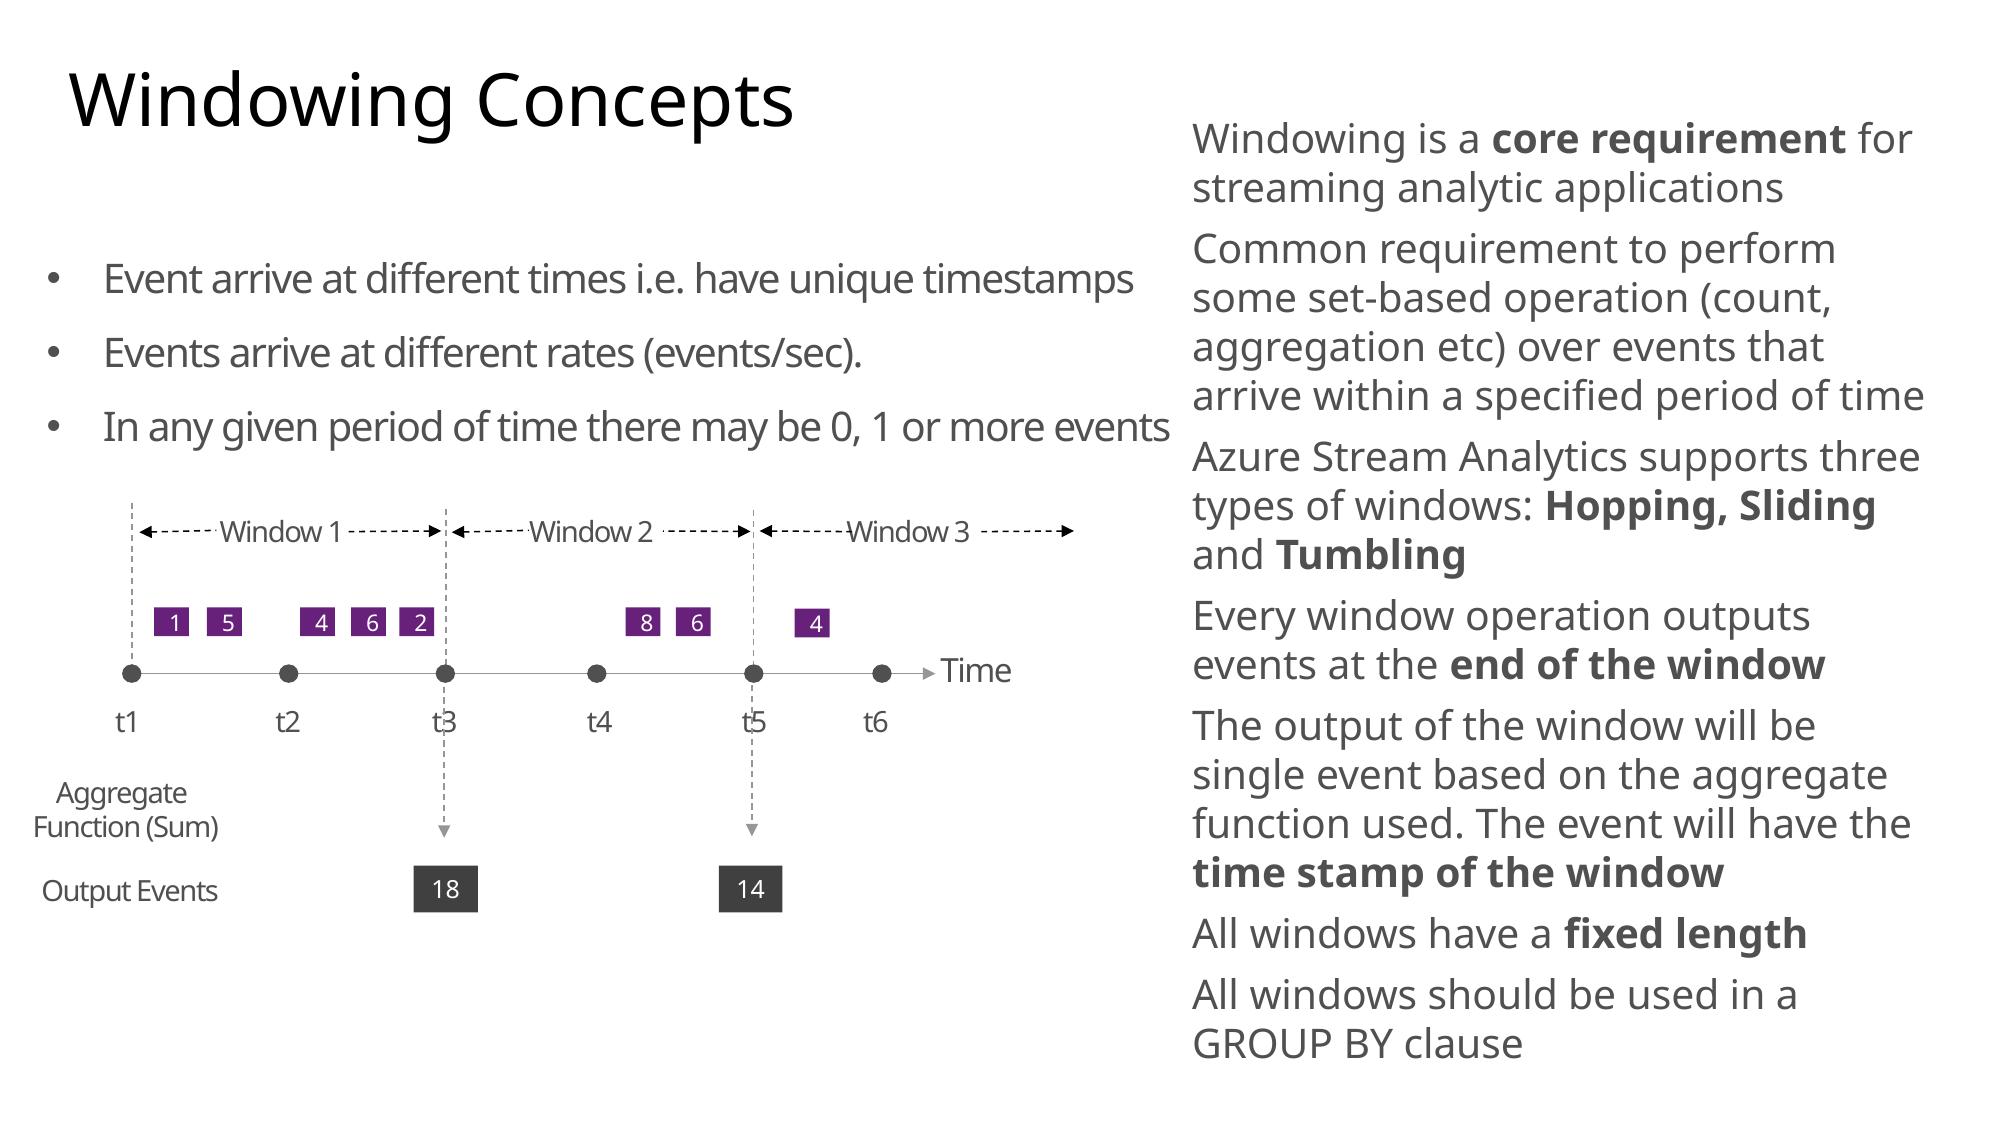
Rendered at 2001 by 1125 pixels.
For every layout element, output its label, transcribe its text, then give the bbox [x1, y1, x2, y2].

text_box [871, 674, 893, 684]
text_box t6 [863, 703, 889, 739]
text_box [743, 663, 765, 673]
text_box 14 [718, 865, 783, 913]
text_box 18 [413, 865, 479, 913]
text_box t3 [431, 703, 458, 739]
text_box [121, 663, 143, 684]
text_box [586, 663, 608, 673]
text_box t4 [586, 703, 613, 739]
text_box [586, 674, 608, 684]
text_box 8 [625, 606, 661, 637]
text_box [434, 674, 456, 684]
text_box Time [940, 648, 1013, 689]
text_box t1 [115, 703, 141, 739]
text_box 4 [794, 608, 830, 638]
text_box 6 [675, 606, 712, 637]
text_box 2 [399, 606, 435, 637]
text_box 1 [153, 606, 190, 637]
text_box Windowing is a core requirement for streaming analytic applications Common requirement to perform some set-based operation (count, aggregation etc) over events that arrive within a specified period of time Azure Stream Analytics supports three types of windows: Hopping, Sliding and Tumbling Every window operation outputs events at the end of the window The output of the window will be single event based on the aggregate function used. The event will have the time stamp of the window All windows have a fixed length All windows should be used in a GROUP BY clause [1192, 112, 1942, 1068]
text_box [434, 663, 456, 673]
text_box Event arrive at different times i.e. have unique timestamps Events arrive at different rates (events/sec). In any given period of time there may be 0, 1 or more events [46, 252, 1173, 450]
text_box Window 1 [219, 513, 345, 549]
text_box 6 [350, 606, 387, 637]
text_box Aggregate Function (Sum) [13, 773, 230, 844]
text_box 5 [206, 606, 243, 637]
text_box Window 3 [846, 513, 971, 549]
text_box [871, 663, 893, 673]
title Windowing Concepts [44, 47, 1957, 196]
text_box Window 2 [529, 513, 654, 549]
text_box [743, 674, 765, 684]
text_box [278, 674, 300, 684]
text_box [278, 663, 300, 673]
text_box Output Events [41, 872, 219, 908]
text_box t2 [275, 703, 302, 739]
text_box 4 [299, 606, 336, 637]
text_box t5 [741, 703, 768, 739]
